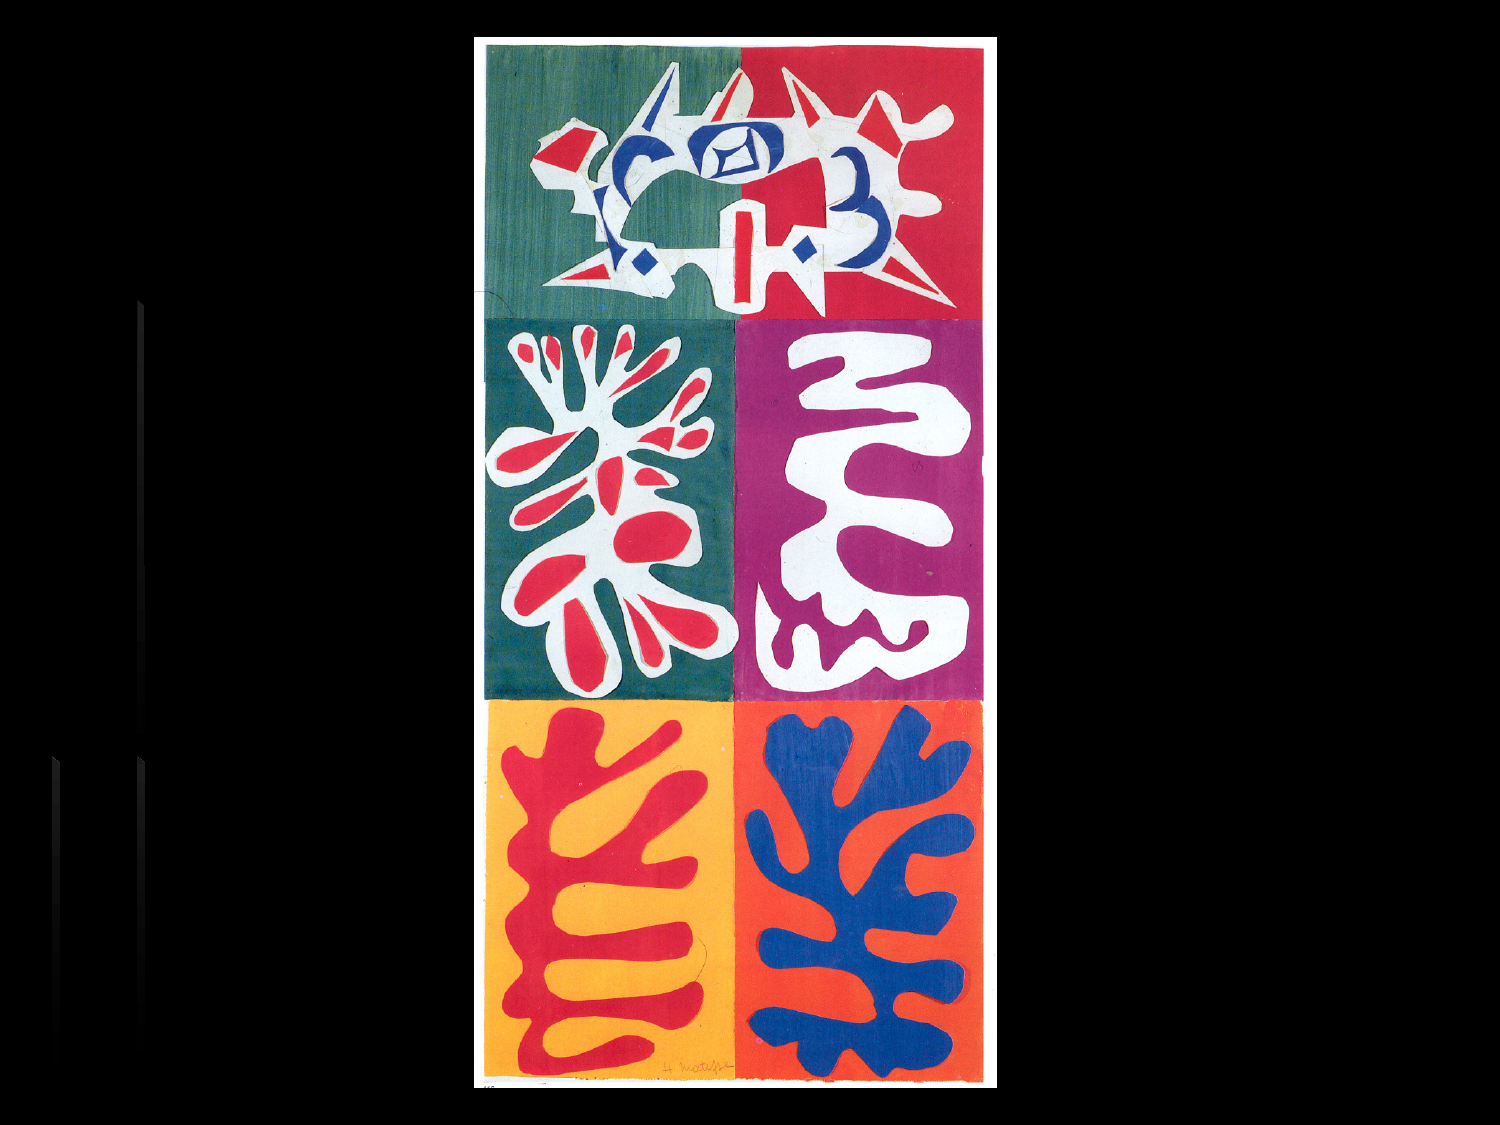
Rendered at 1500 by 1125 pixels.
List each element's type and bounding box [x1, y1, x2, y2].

picture [474, 37, 997, 1088]
